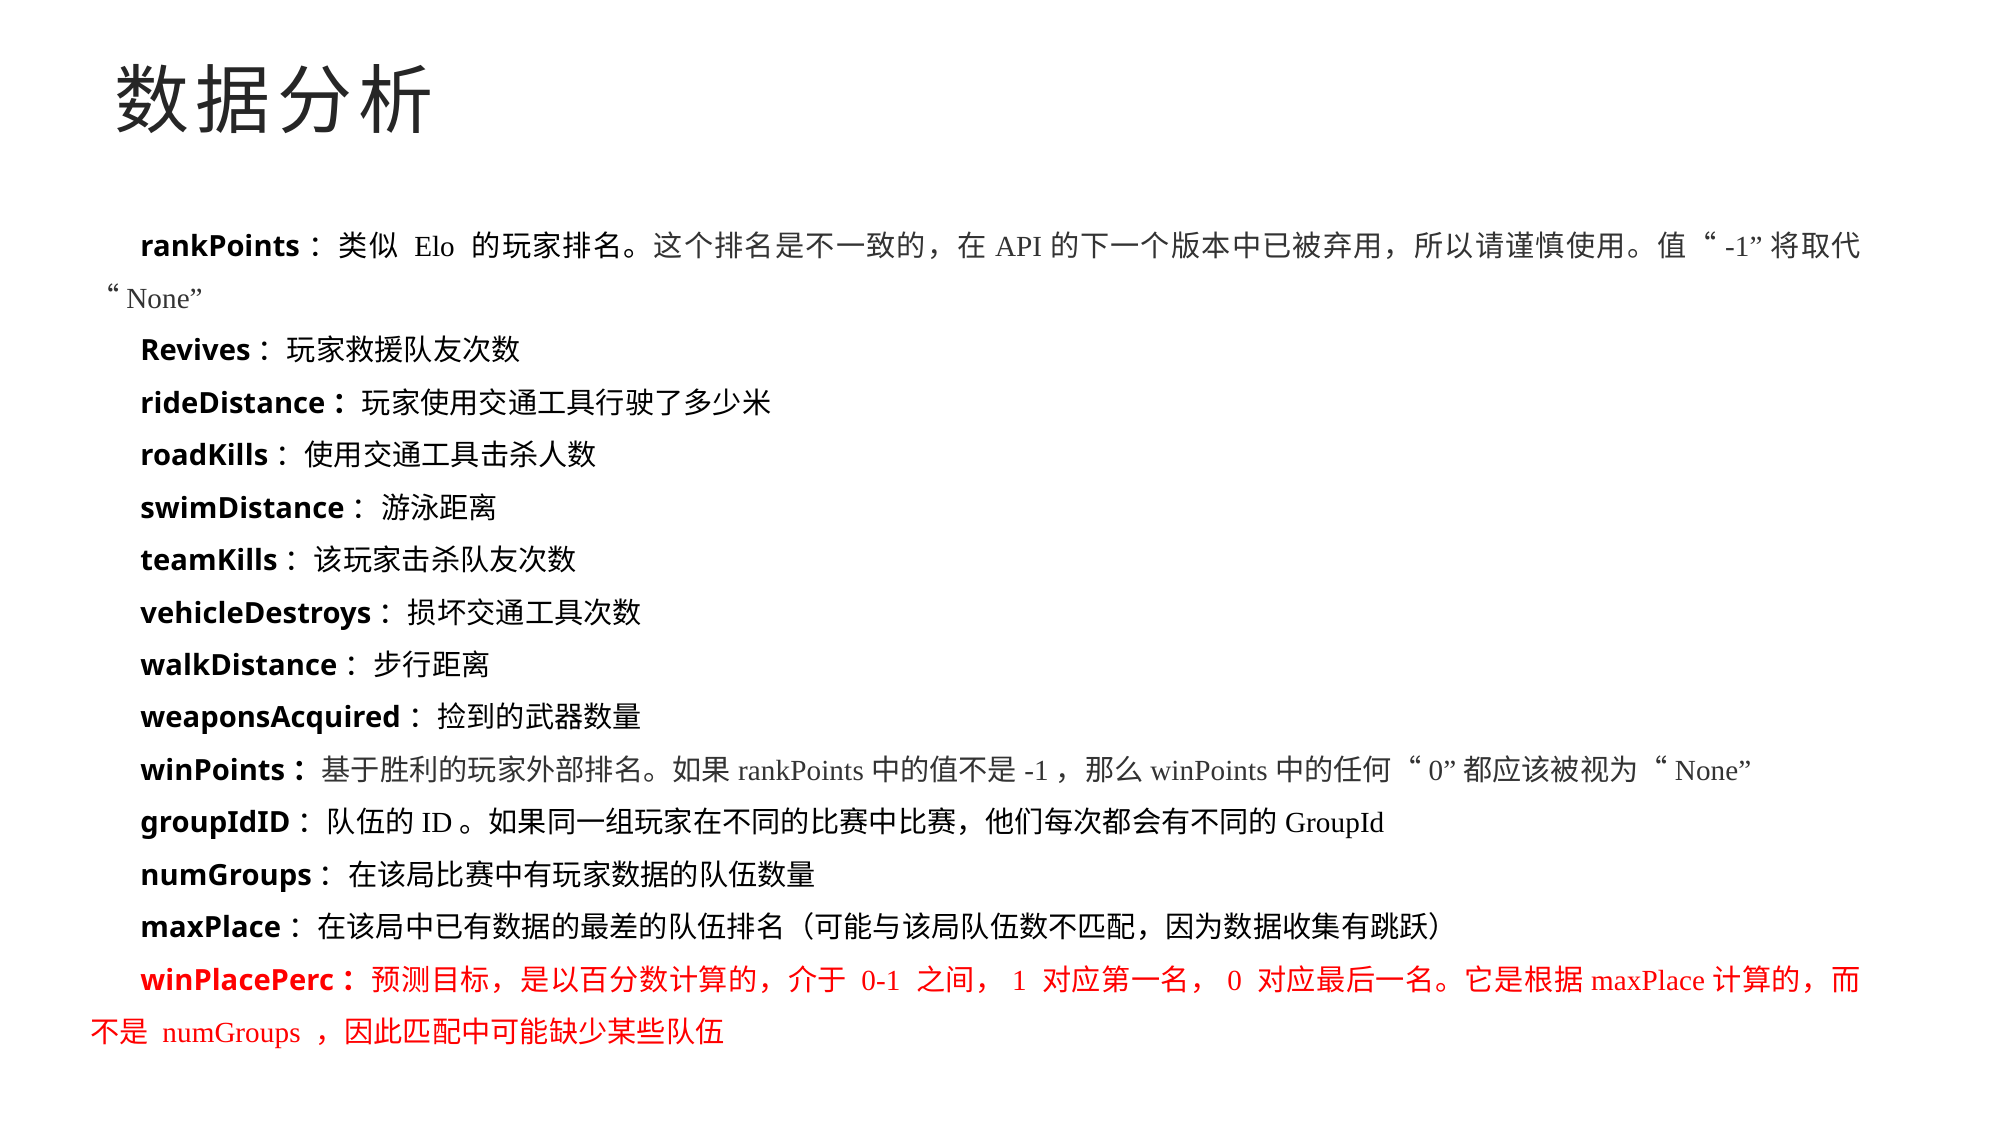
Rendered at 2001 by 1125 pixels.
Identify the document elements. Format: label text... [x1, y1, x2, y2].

text_box rankPoints：类似 Elo 的玩家排名。这个排名是不一致的，在API的下一个版本中已被弃用，所以请谨慎使用。值“-1”将取代“None” Revives：玩家救援队友次数 rideDistance：玩家使用交通工具行驶了多少米 roadKills：使用交通工具击杀人数 swimDistance：游泳距离 teamKills：该玩家击杀队友次数 vehicleDestroys：损坏交通工具次数 walkDistance：步行距离 weaponsAcquired：捡到的武器数量 winPoints：基于胜利的玩家外部排名。如果rankPoints中的值不是-1，那么winPoints中的任何“0”都应该被视为“None” groupIdID：队伍的ID。如果同一组玩家在不同的比赛中比赛，他们每次都会有不同的GroupId numGroups：在该局比赛中有玩家数据的队伍数量 maxPlace：在该局中已有数据的最差的队伍排名（可能与该局队伍数不匹配，因为数据收集有跳跃） winPlacePerc：预测目标，是以百分数计算的，介于 0-1 之间，1 对应第一名，0 对应最后一名。它是根据maxPlace计算的，而不是 numGroups ，因此匹配中可能缺少某些队伍 [75, 201, 1876, 1056]
title 数据分析 [99, 45, 530, 183]
